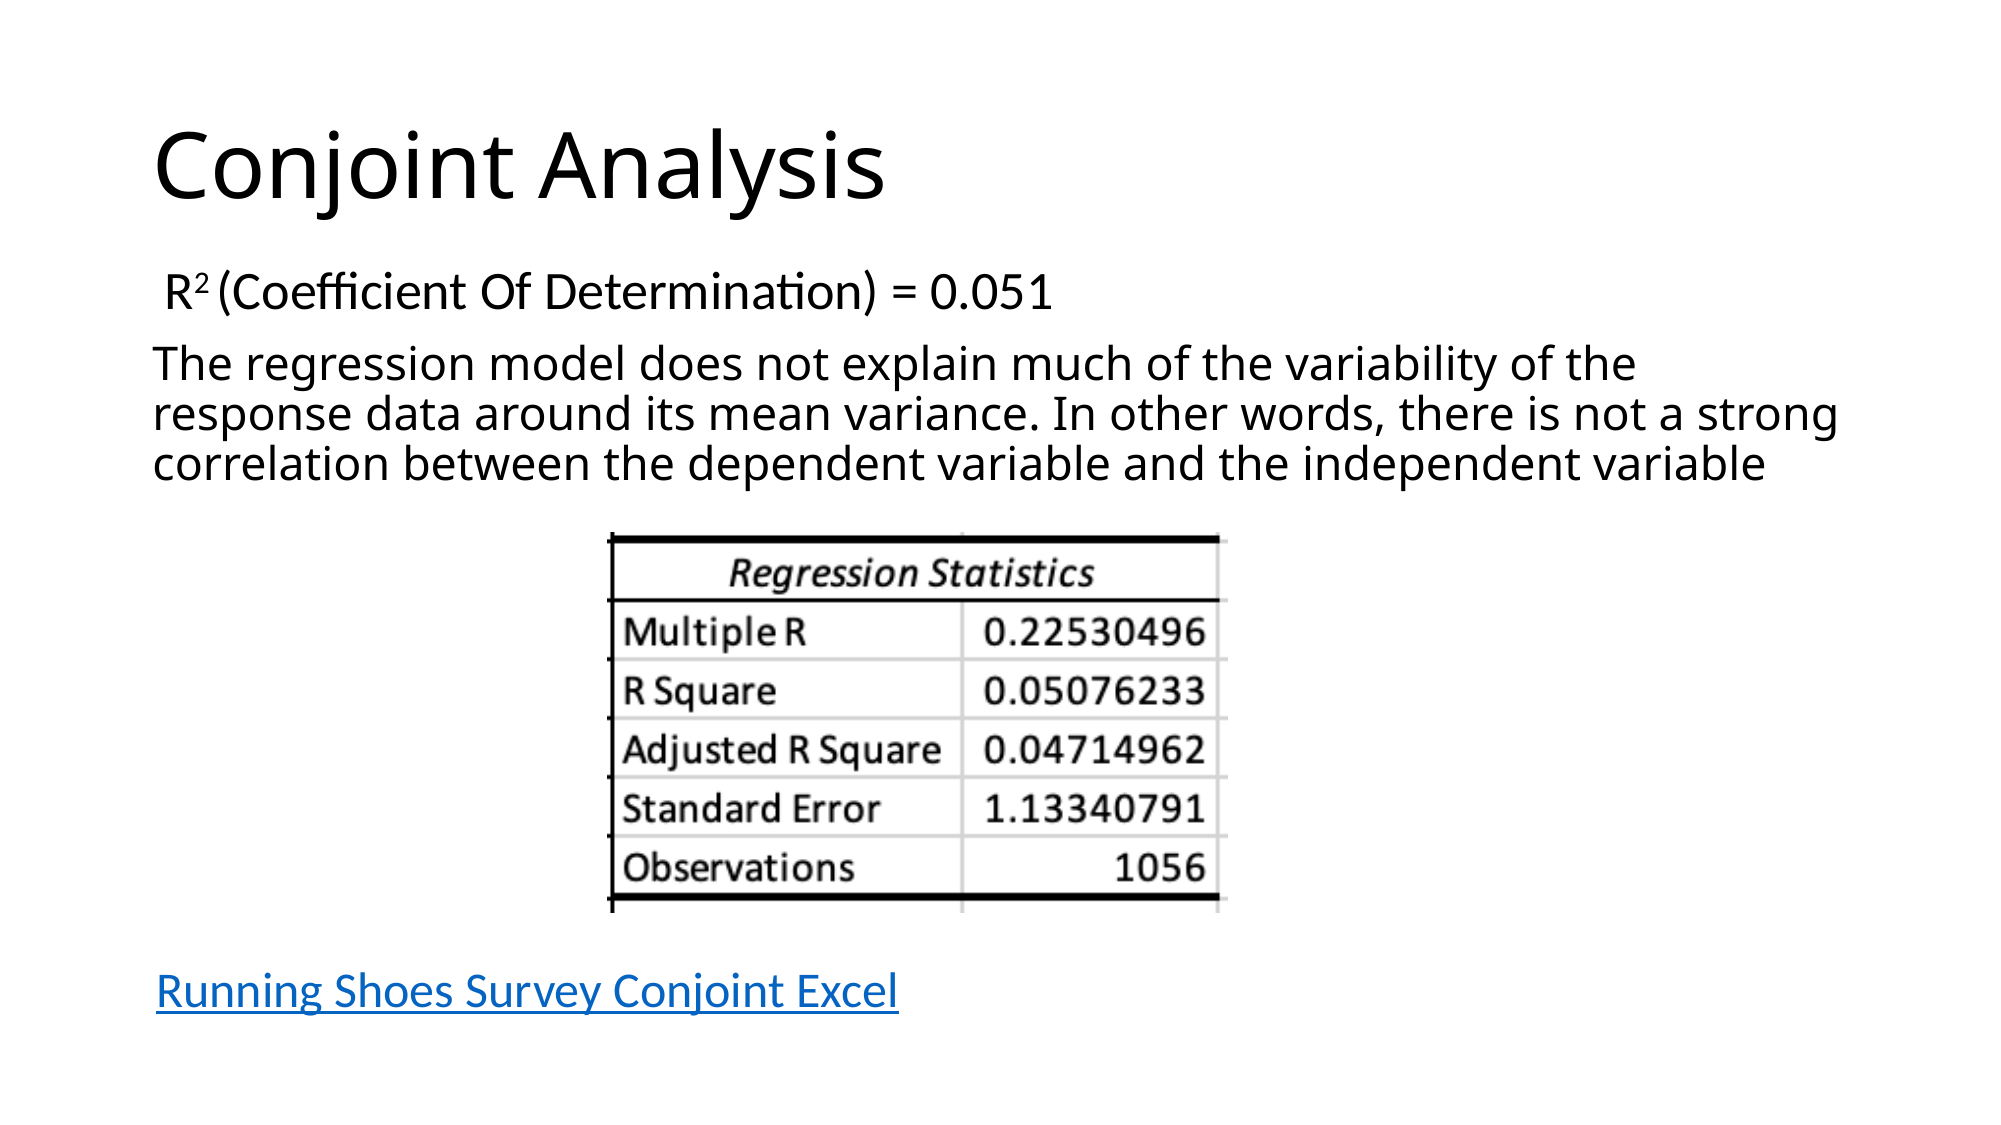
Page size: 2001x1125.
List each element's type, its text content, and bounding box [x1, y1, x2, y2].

title Conjoint Analysis [137, 59, 1863, 254]
list R2 (Coefficient Of Determination) = 0.051 The regression model does not explain much of the variability of the response data around its mean variance. In other words, there is not a strong correlation between the dependent variable and the independent variable [137, 254, 1863, 533]
text_box Running Shoes Survey Conjoint Excel [141, 950, 914, 1025]
picture [607, 532, 1228, 913]
